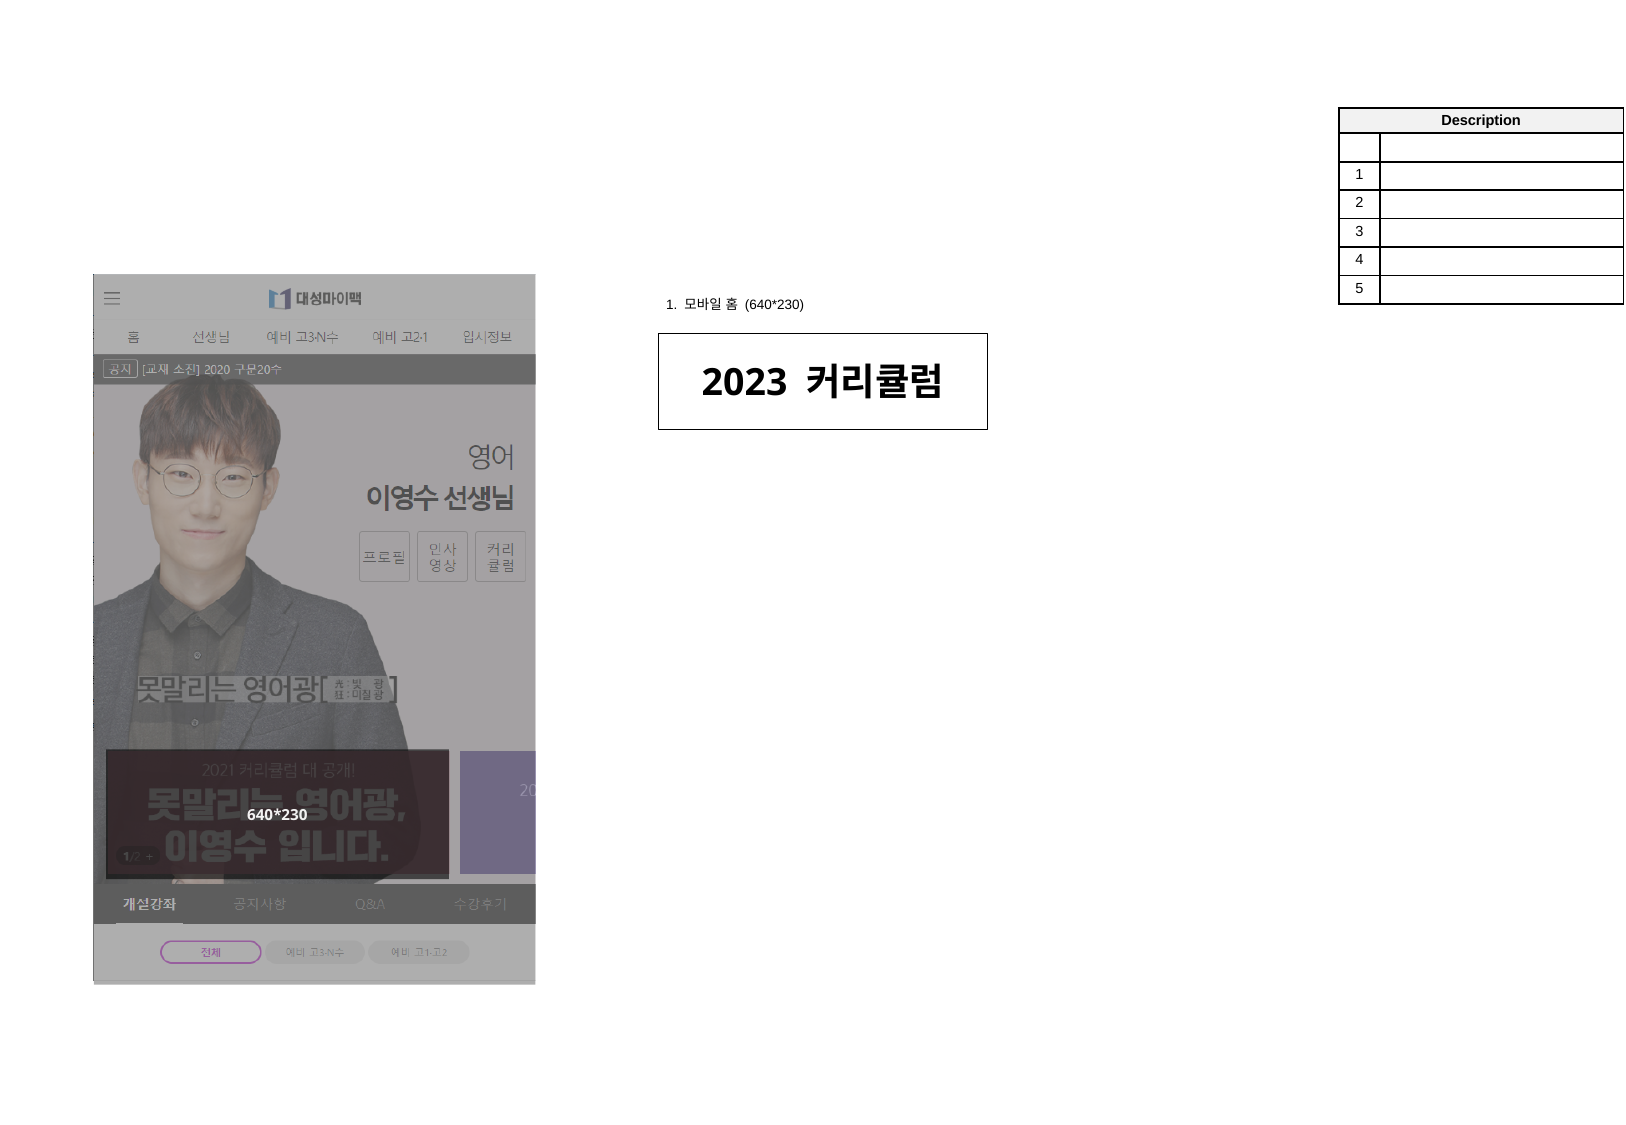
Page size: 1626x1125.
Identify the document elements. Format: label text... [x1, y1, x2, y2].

table_cell [1381, 191, 1623, 218]
table_cell 2 [1340, 191, 1379, 218]
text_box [619, 333, 1029, 430]
table_cell [1381, 134, 1623, 161]
table_cell 3 [1340, 219, 1379, 246]
table_cell [1381, 248, 1623, 275]
picture [93, 274, 536, 982]
table_cell [1381, 276, 1623, 303]
table_cell [1340, 134, 1379, 161]
table_header Description [1340, 109, 1623, 132]
table_cell [1381, 163, 1623, 189]
table_cell 5 [1340, 276, 1379, 303]
table_cell 1 [1340, 163, 1379, 189]
table_cell 4 [1340, 248, 1379, 275]
text_box 1. 모바일 홈 (640*230) [651, 288, 1054, 320]
table_cell [1381, 219, 1623, 246]
